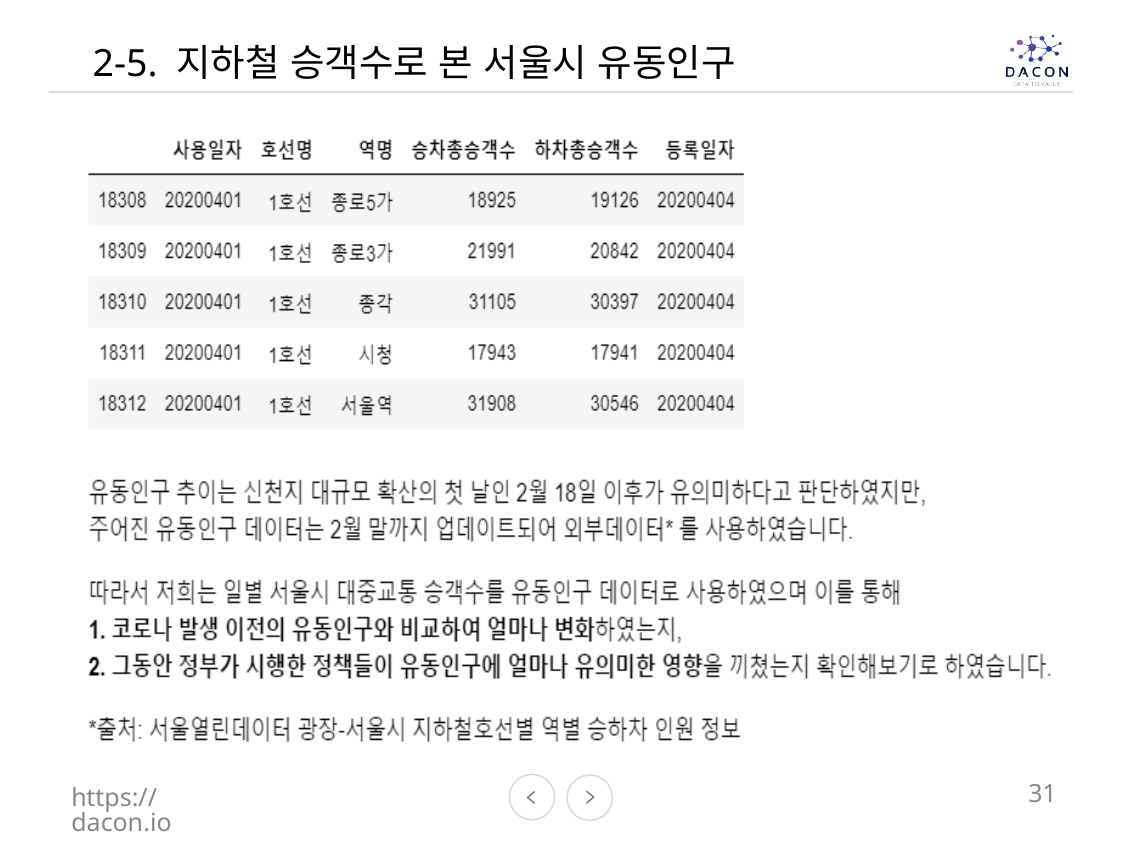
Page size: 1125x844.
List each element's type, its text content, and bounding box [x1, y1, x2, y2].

footer https://dacon.io [69, 785, 236, 844]
picture [74, 109, 1071, 762]
text_box 2-5. 지하철 승객수로 본 서울시 유동인구 [77, 32, 913, 92]
picture [1004, 27, 1069, 93]
slide_number 31 [1024, 785, 1058, 844]
